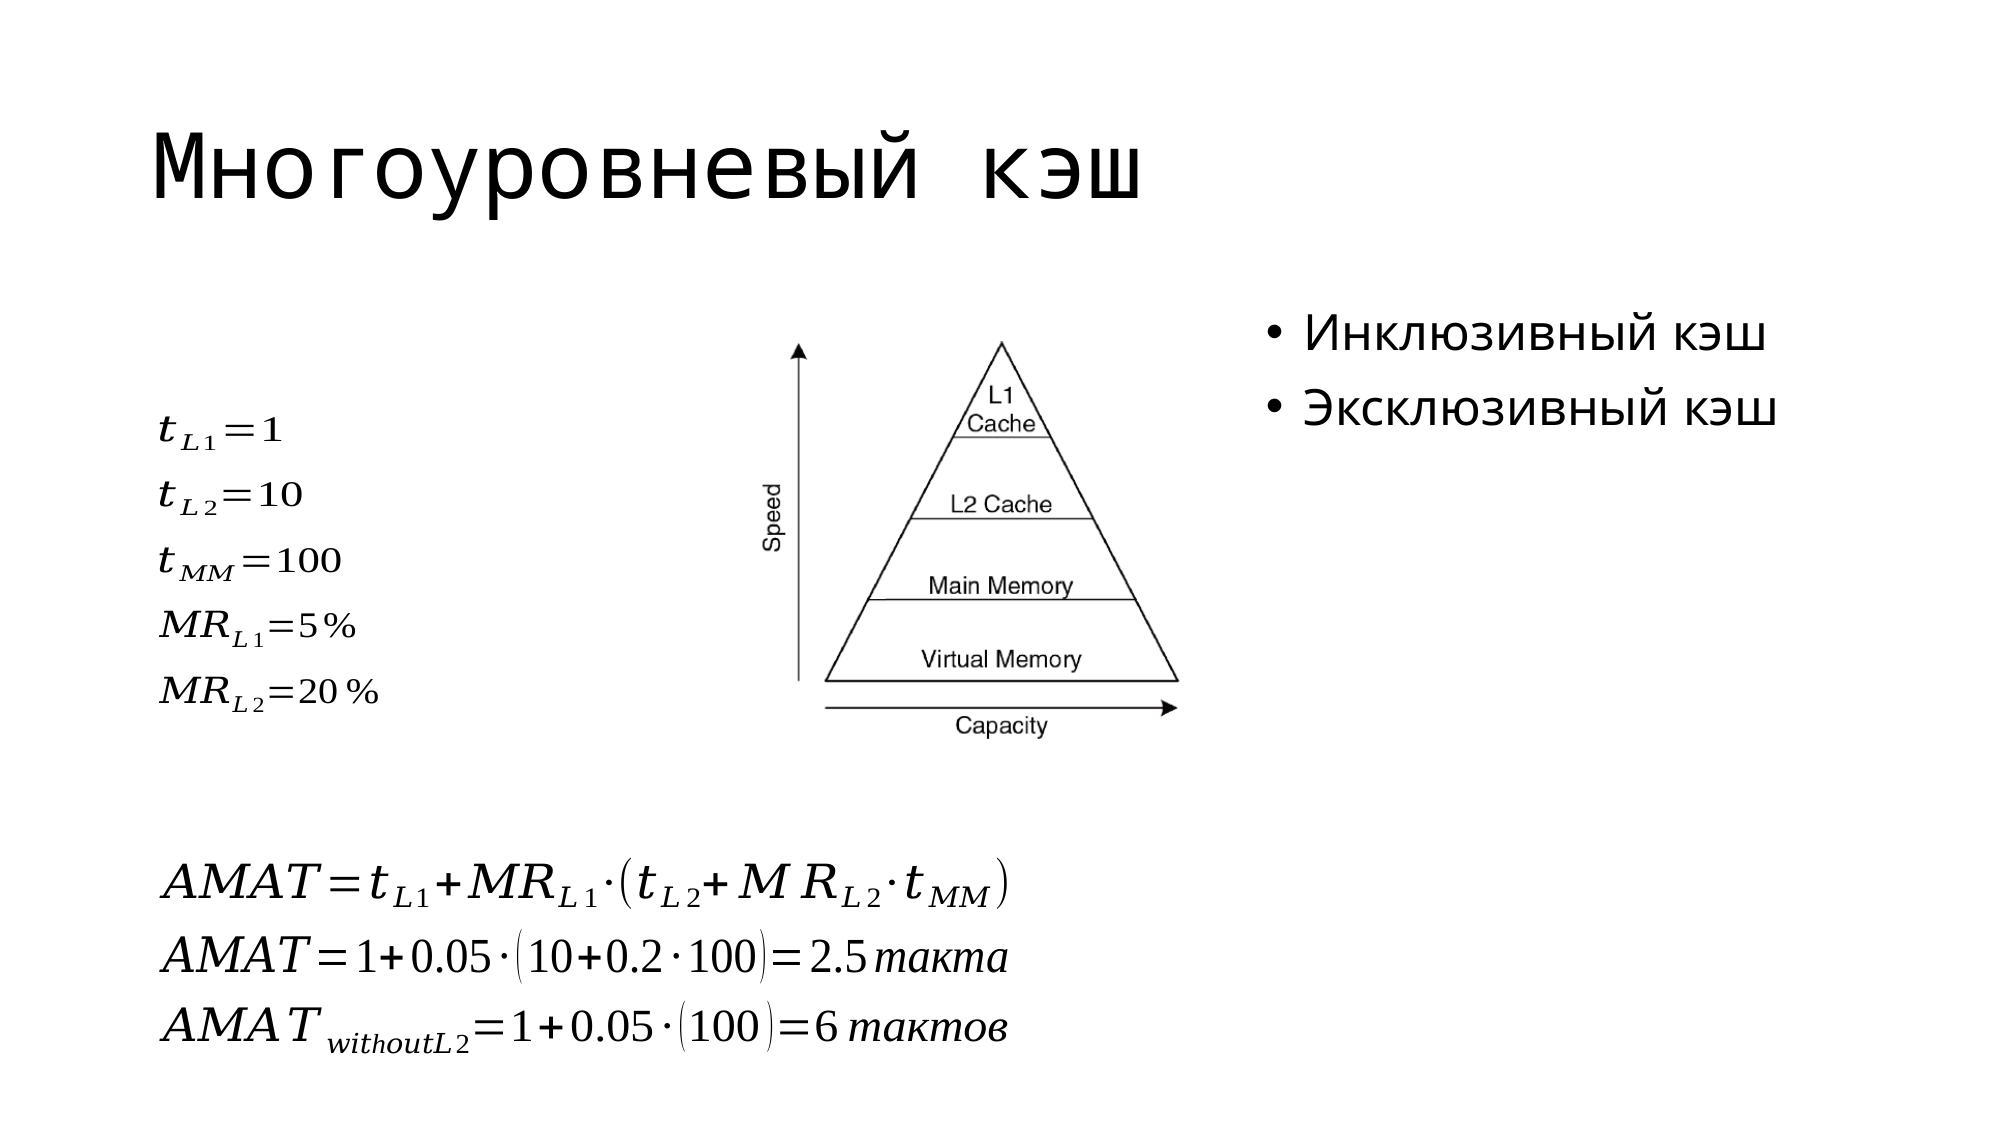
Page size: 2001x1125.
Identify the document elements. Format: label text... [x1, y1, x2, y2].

list Инклюзивный кэш Эксклюзивный кэш [1250, 299, 1863, 1014]
picture [745, 333, 1199, 744]
text_box Многоуровневый кэш [137, 59, 1863, 278]
